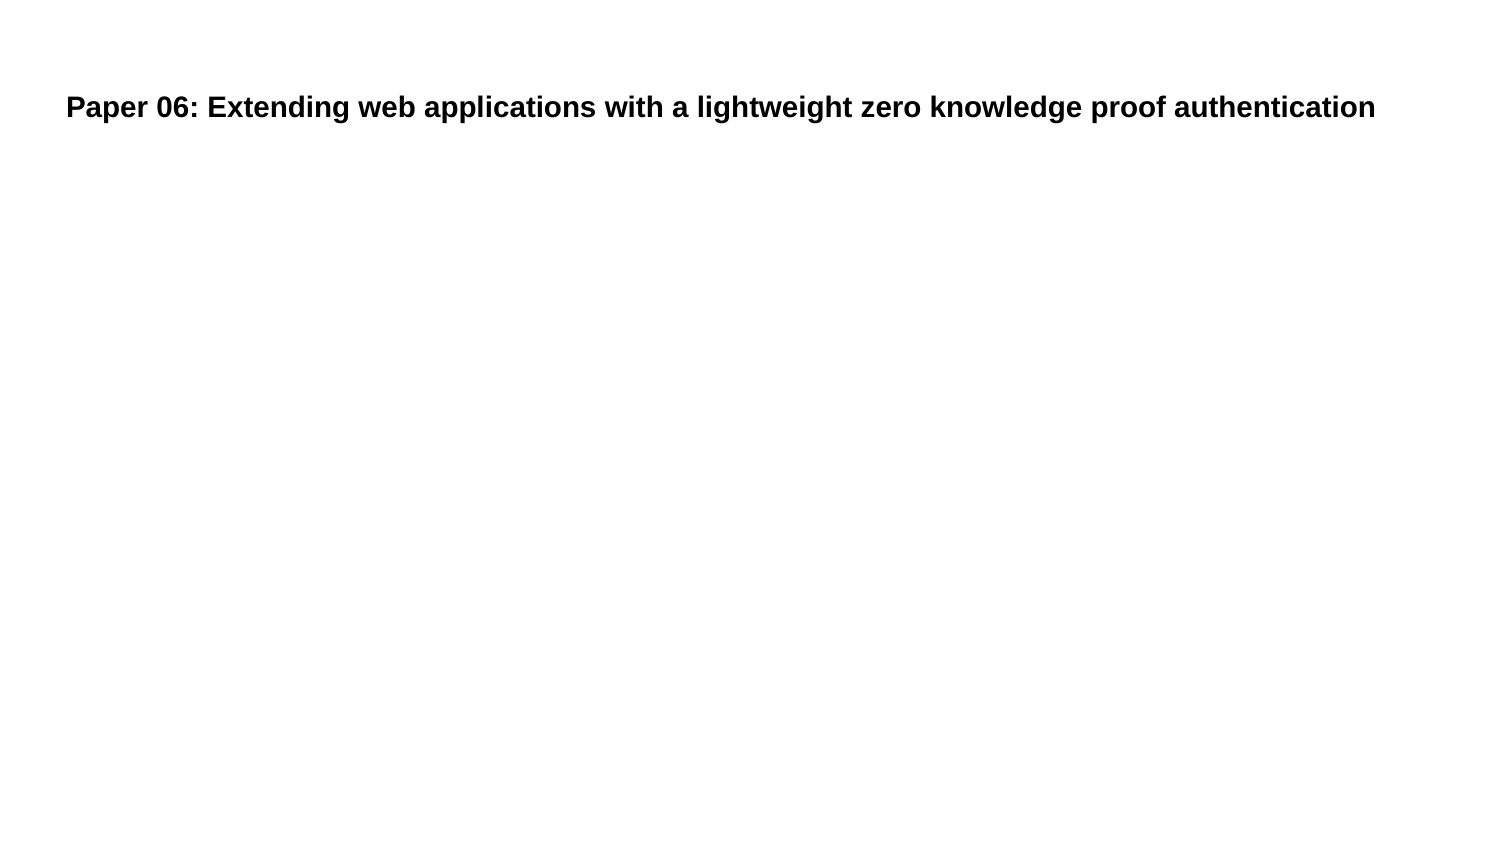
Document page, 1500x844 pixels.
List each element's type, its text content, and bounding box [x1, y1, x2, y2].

title Paper 06: Extending web applications with a lightweight zero knowledge proof authentication [51, 72, 1449, 167]
